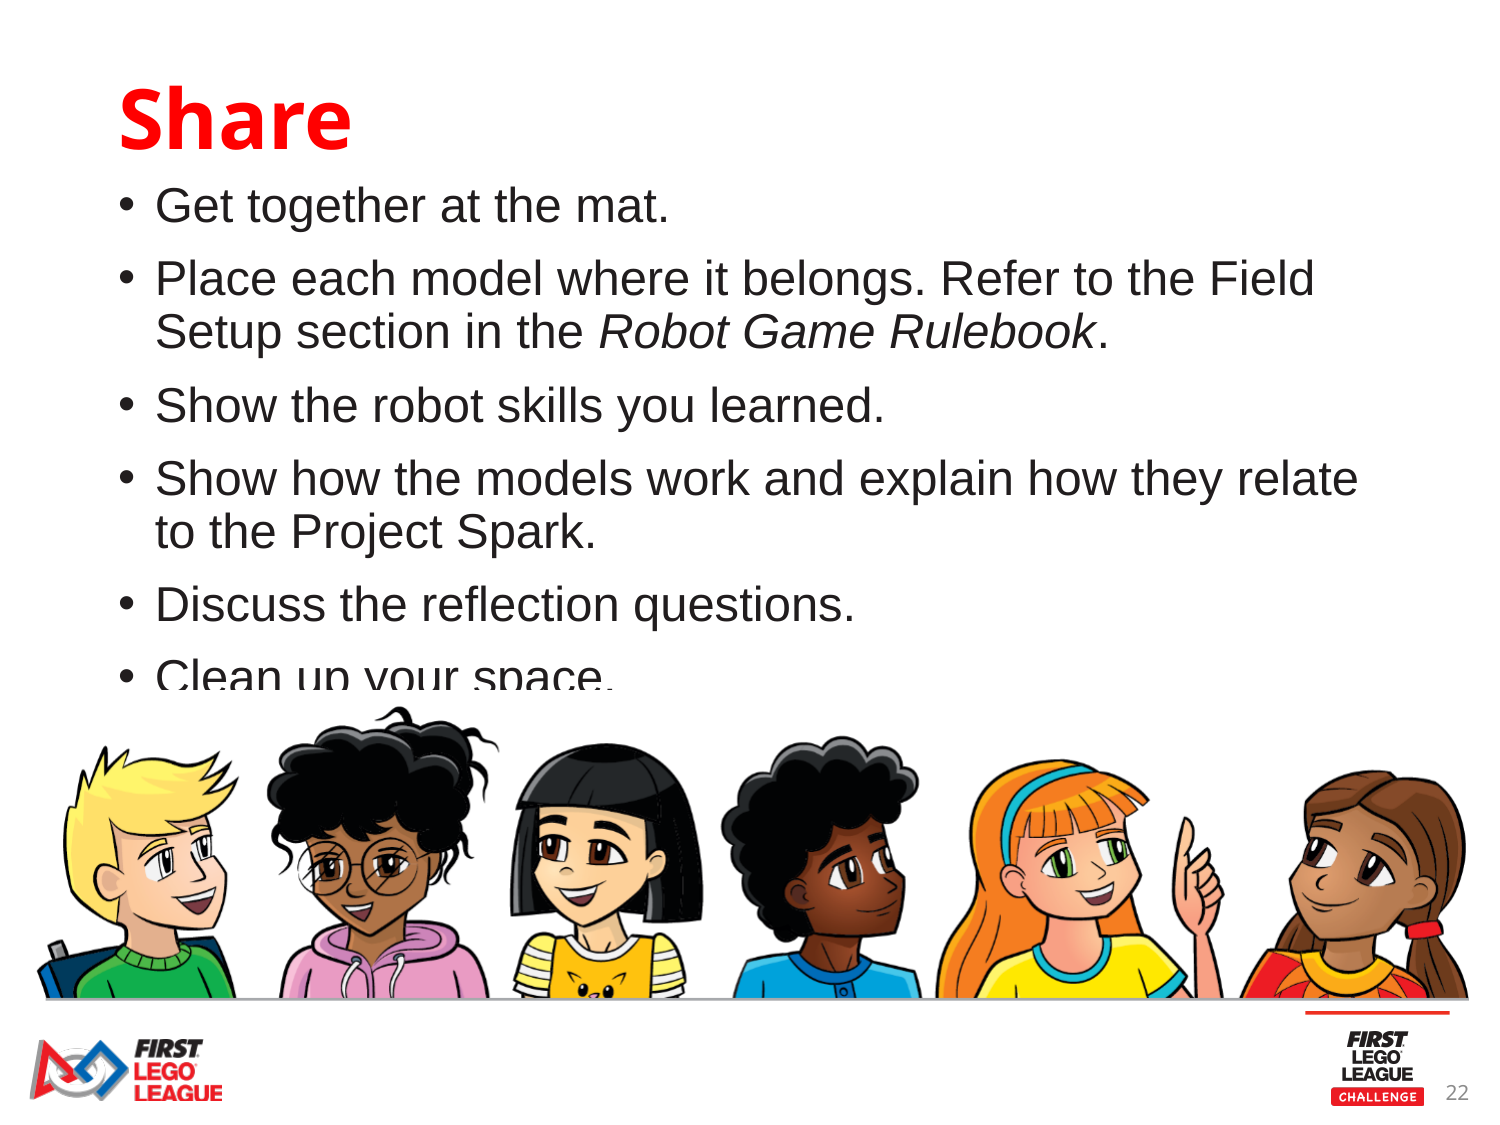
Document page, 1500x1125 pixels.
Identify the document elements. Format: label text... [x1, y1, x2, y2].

title Share [103, 59, 1397, 185]
picture [0, 690, 1500, 1011]
list Get together at the mat. Place each model where it belongs. Refer to the Field Setup section in the Robot Game Rulebook. Show the robot skills you learned. Show how the models work and explain how they relate to the Project Spark. Discuss the reflection questions. Clean up your space. [103, 172, 1426, 690]
slide_number 22 [1425, 1076, 1484, 1111]
